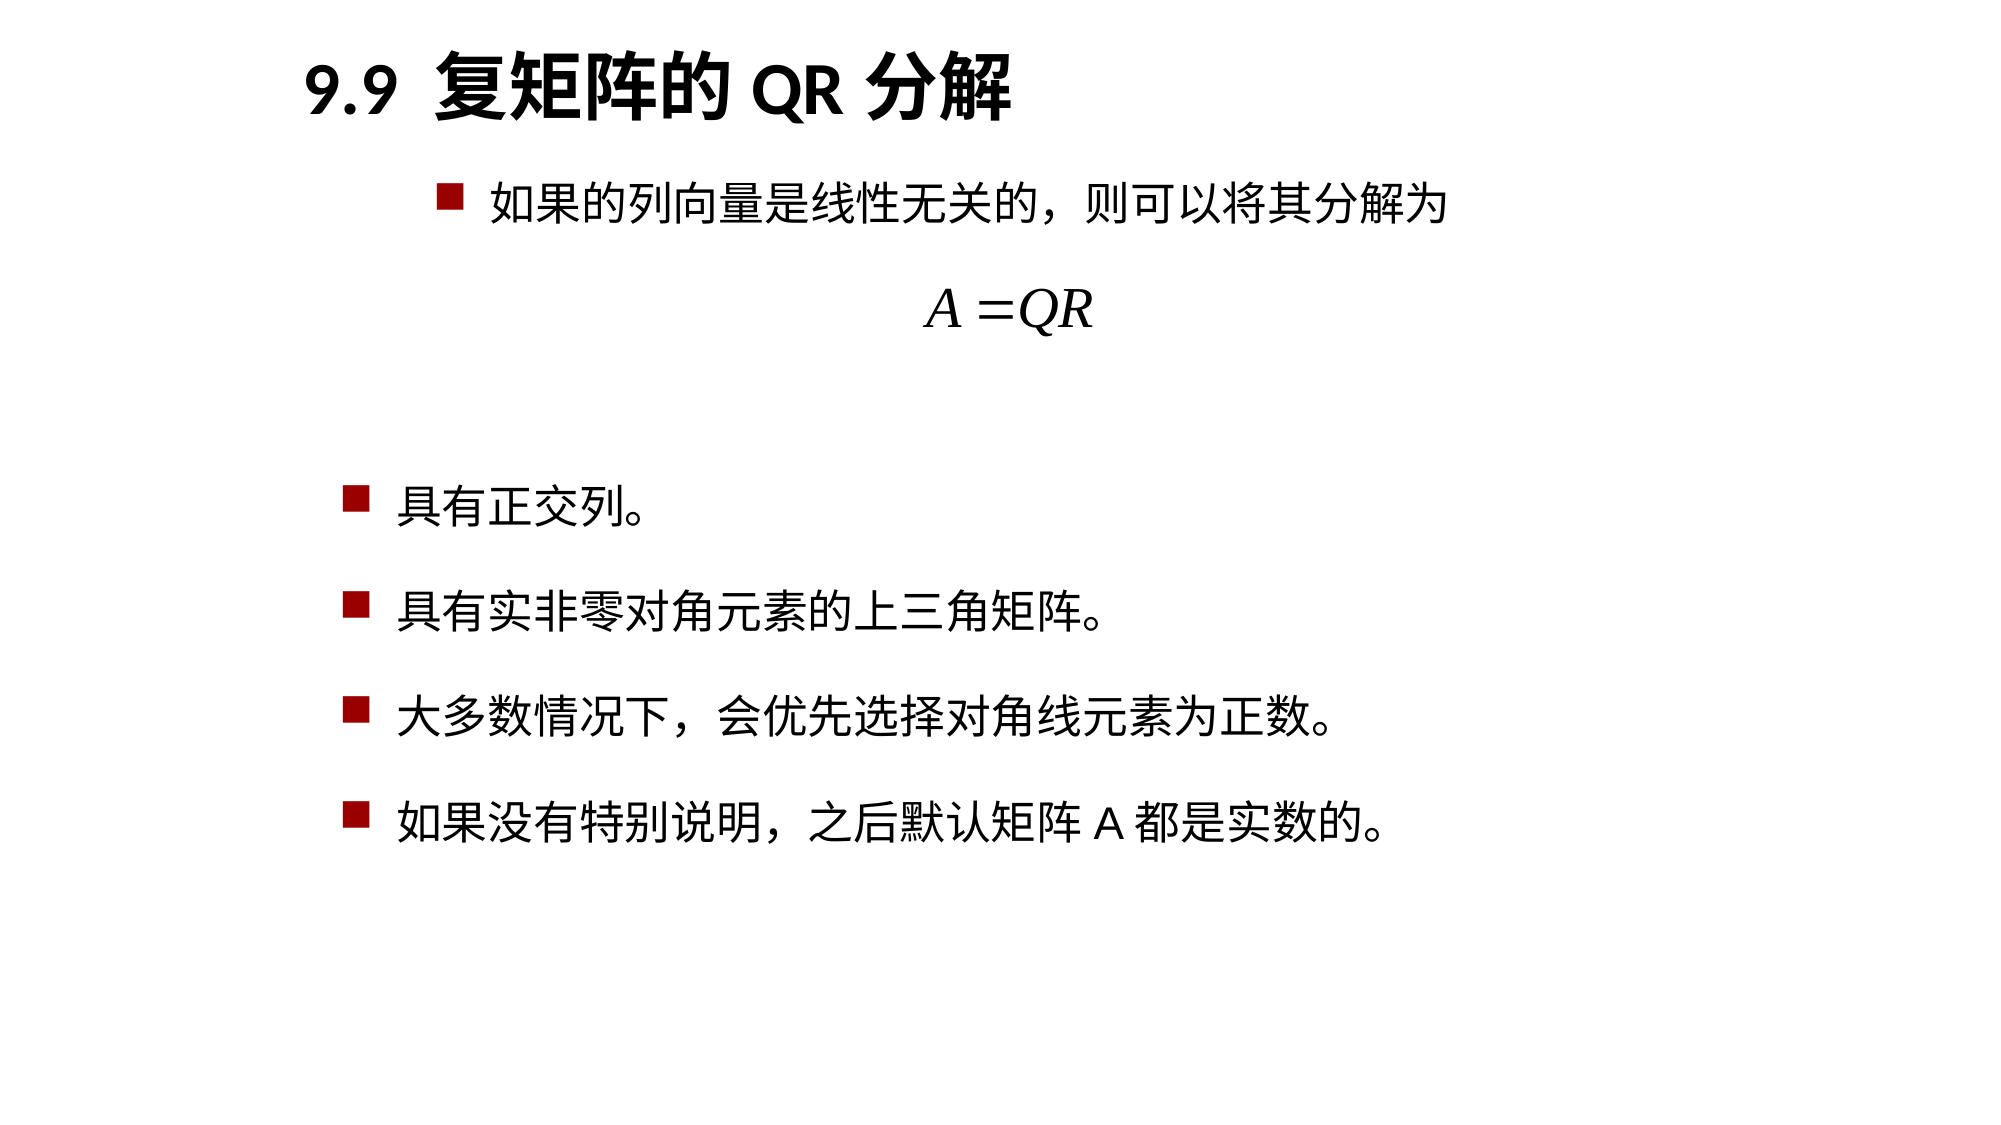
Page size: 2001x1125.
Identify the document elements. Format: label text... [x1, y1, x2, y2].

text_box 9.9 复矩阵的QR分解 [287, 37, 1732, 131]
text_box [912, 273, 1107, 353]
